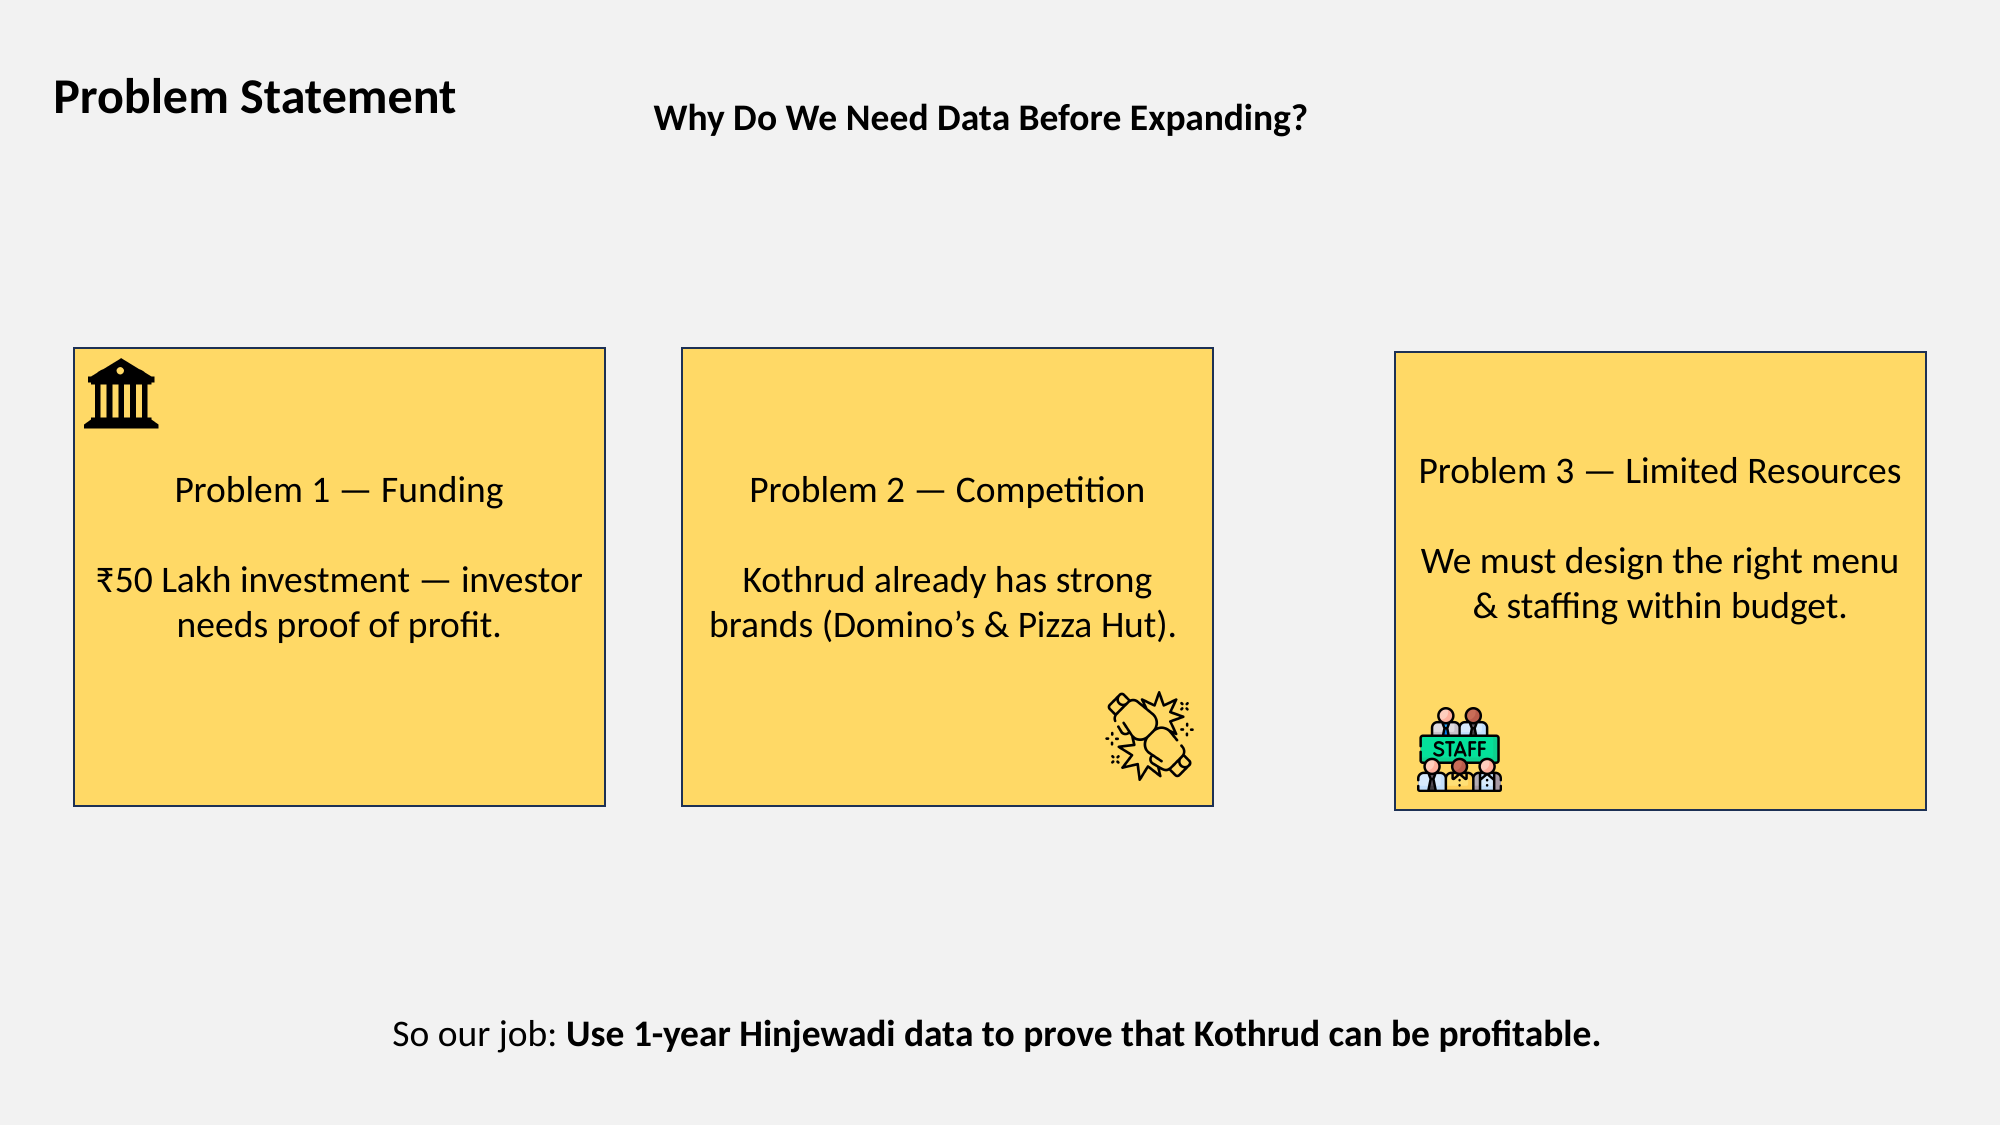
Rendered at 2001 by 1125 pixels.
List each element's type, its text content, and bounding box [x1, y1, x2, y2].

picture [1417, 707, 1502, 792]
text_box Why Do We Need Data Before Expanding? [638, 85, 1346, 146]
text_box So our job: Use 1-year Hinjewadi data to prove that Kothrud can be profitable. [201, 1001, 1794, 1062]
picture [1105, 691, 1194, 781]
text_box Problem 1 — Funding ₹50 Lakh investment — investor needs proof of profit. [73, 347, 606, 807]
text_box Problem 2 — Competition Kothrud already has strong brands (Domino’s & Pizza Hut). [681, 347, 1214, 807]
text_box Problem Statement [38, 55, 494, 131]
text_box Problem 3 — Limited Resources We must design the right menu & staffing within budget. [1394, 351, 1927, 811]
picture [74, 346, 168, 440]
